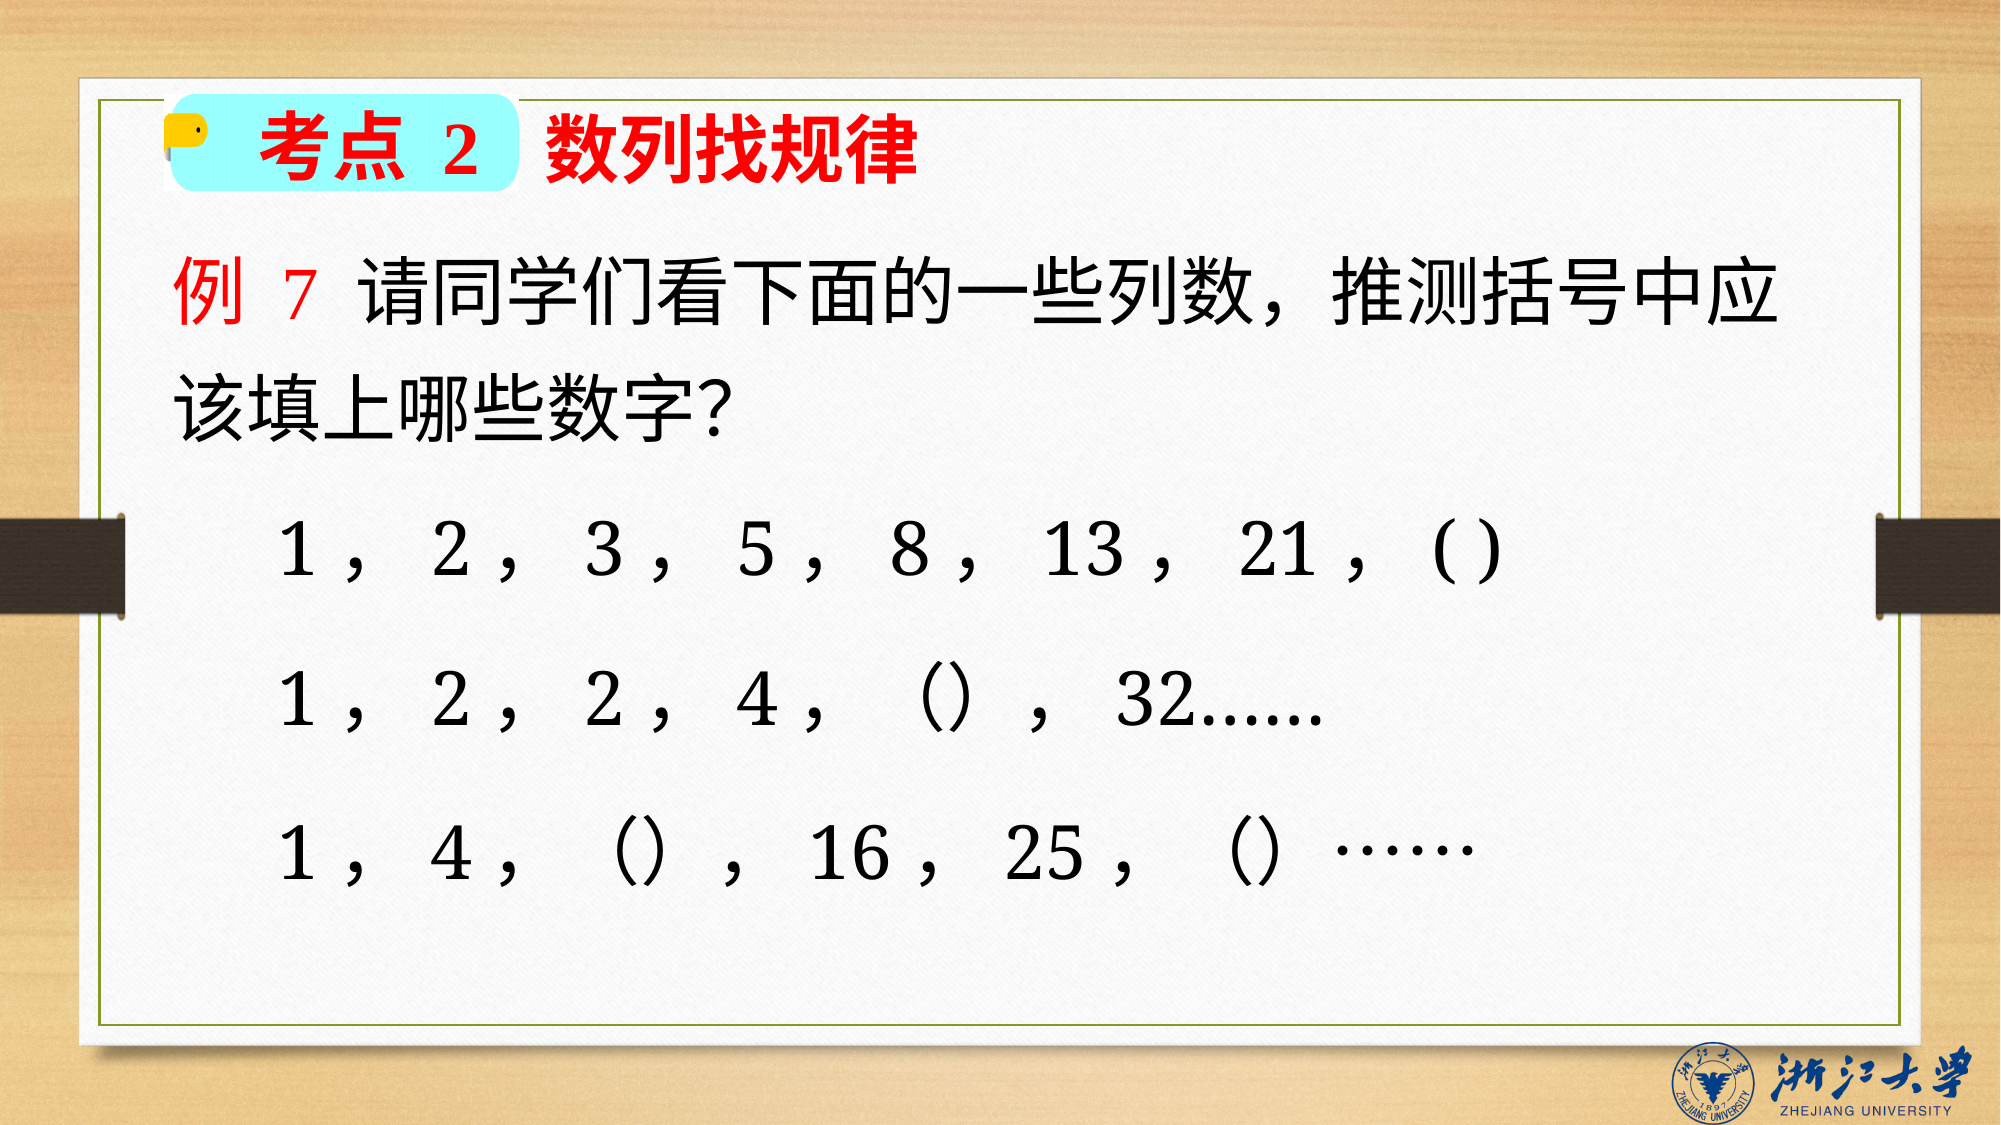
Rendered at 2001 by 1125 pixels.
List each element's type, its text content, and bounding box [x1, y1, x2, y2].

text_box 1，4，（），16，25，（）…… [262, 797, 1713, 903]
picture [0, 0, 2001, 1125]
text_box 考点 2 [237, 191, 501, 198]
text_box 1，2，2，4，（），32…… [262, 642, 1713, 748]
text_box 1，2，3，5，8，13，21，( ) [262, 493, 1713, 598]
text_box 数列找规律 [529, 94, 1811, 200]
text_box 例 7 请同学们看下面的一些列数，推测括号中应该填上哪些数字？ [157, 209, 1843, 459]
